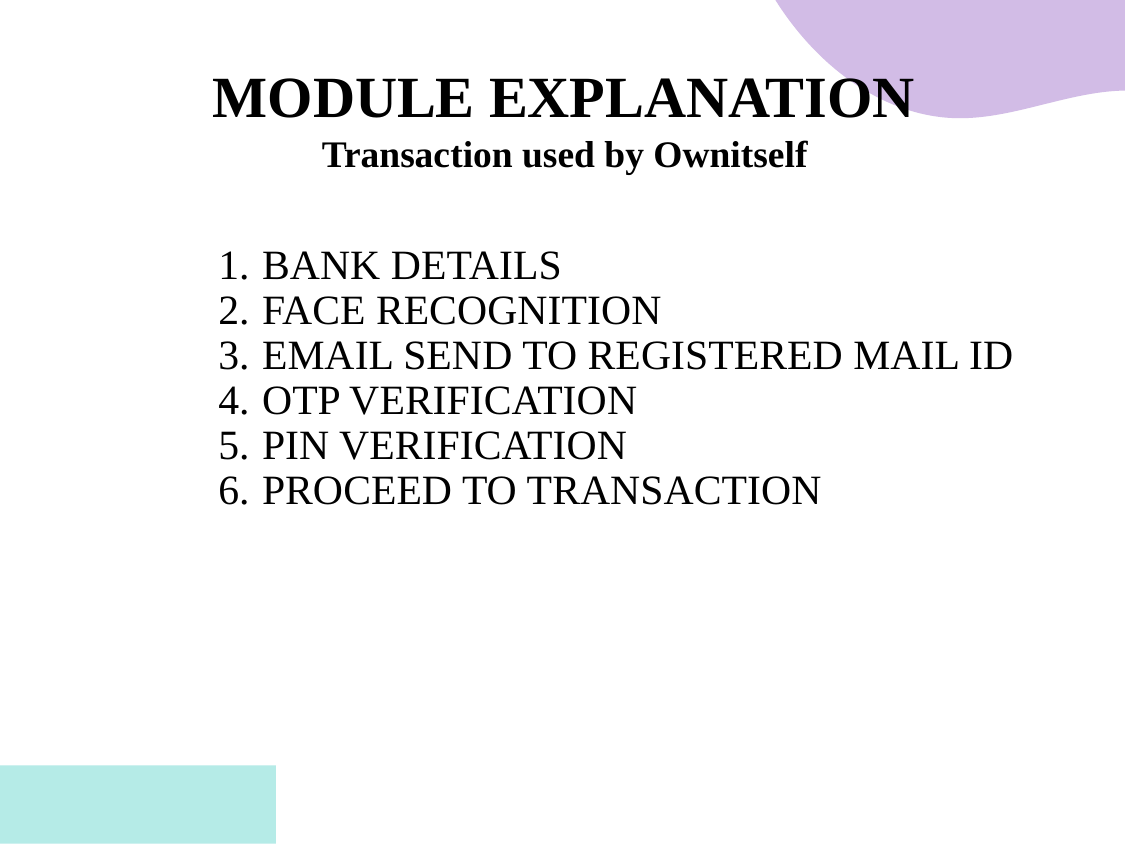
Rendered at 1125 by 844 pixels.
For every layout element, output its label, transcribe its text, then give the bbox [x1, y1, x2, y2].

text_box BANK DETAILS FACE RECOGNITION EMAIL SEND TO REGISTERED MAIL ID OTP VERIFICATION PIN VERIFICATION PROCEED TO TRANSACTION [194, 232, 1047, 599]
title MODULE EXPLANATION [90, 43, 1038, 115]
text_box Transaction used by Ownitself [90, 118, 1040, 190]
